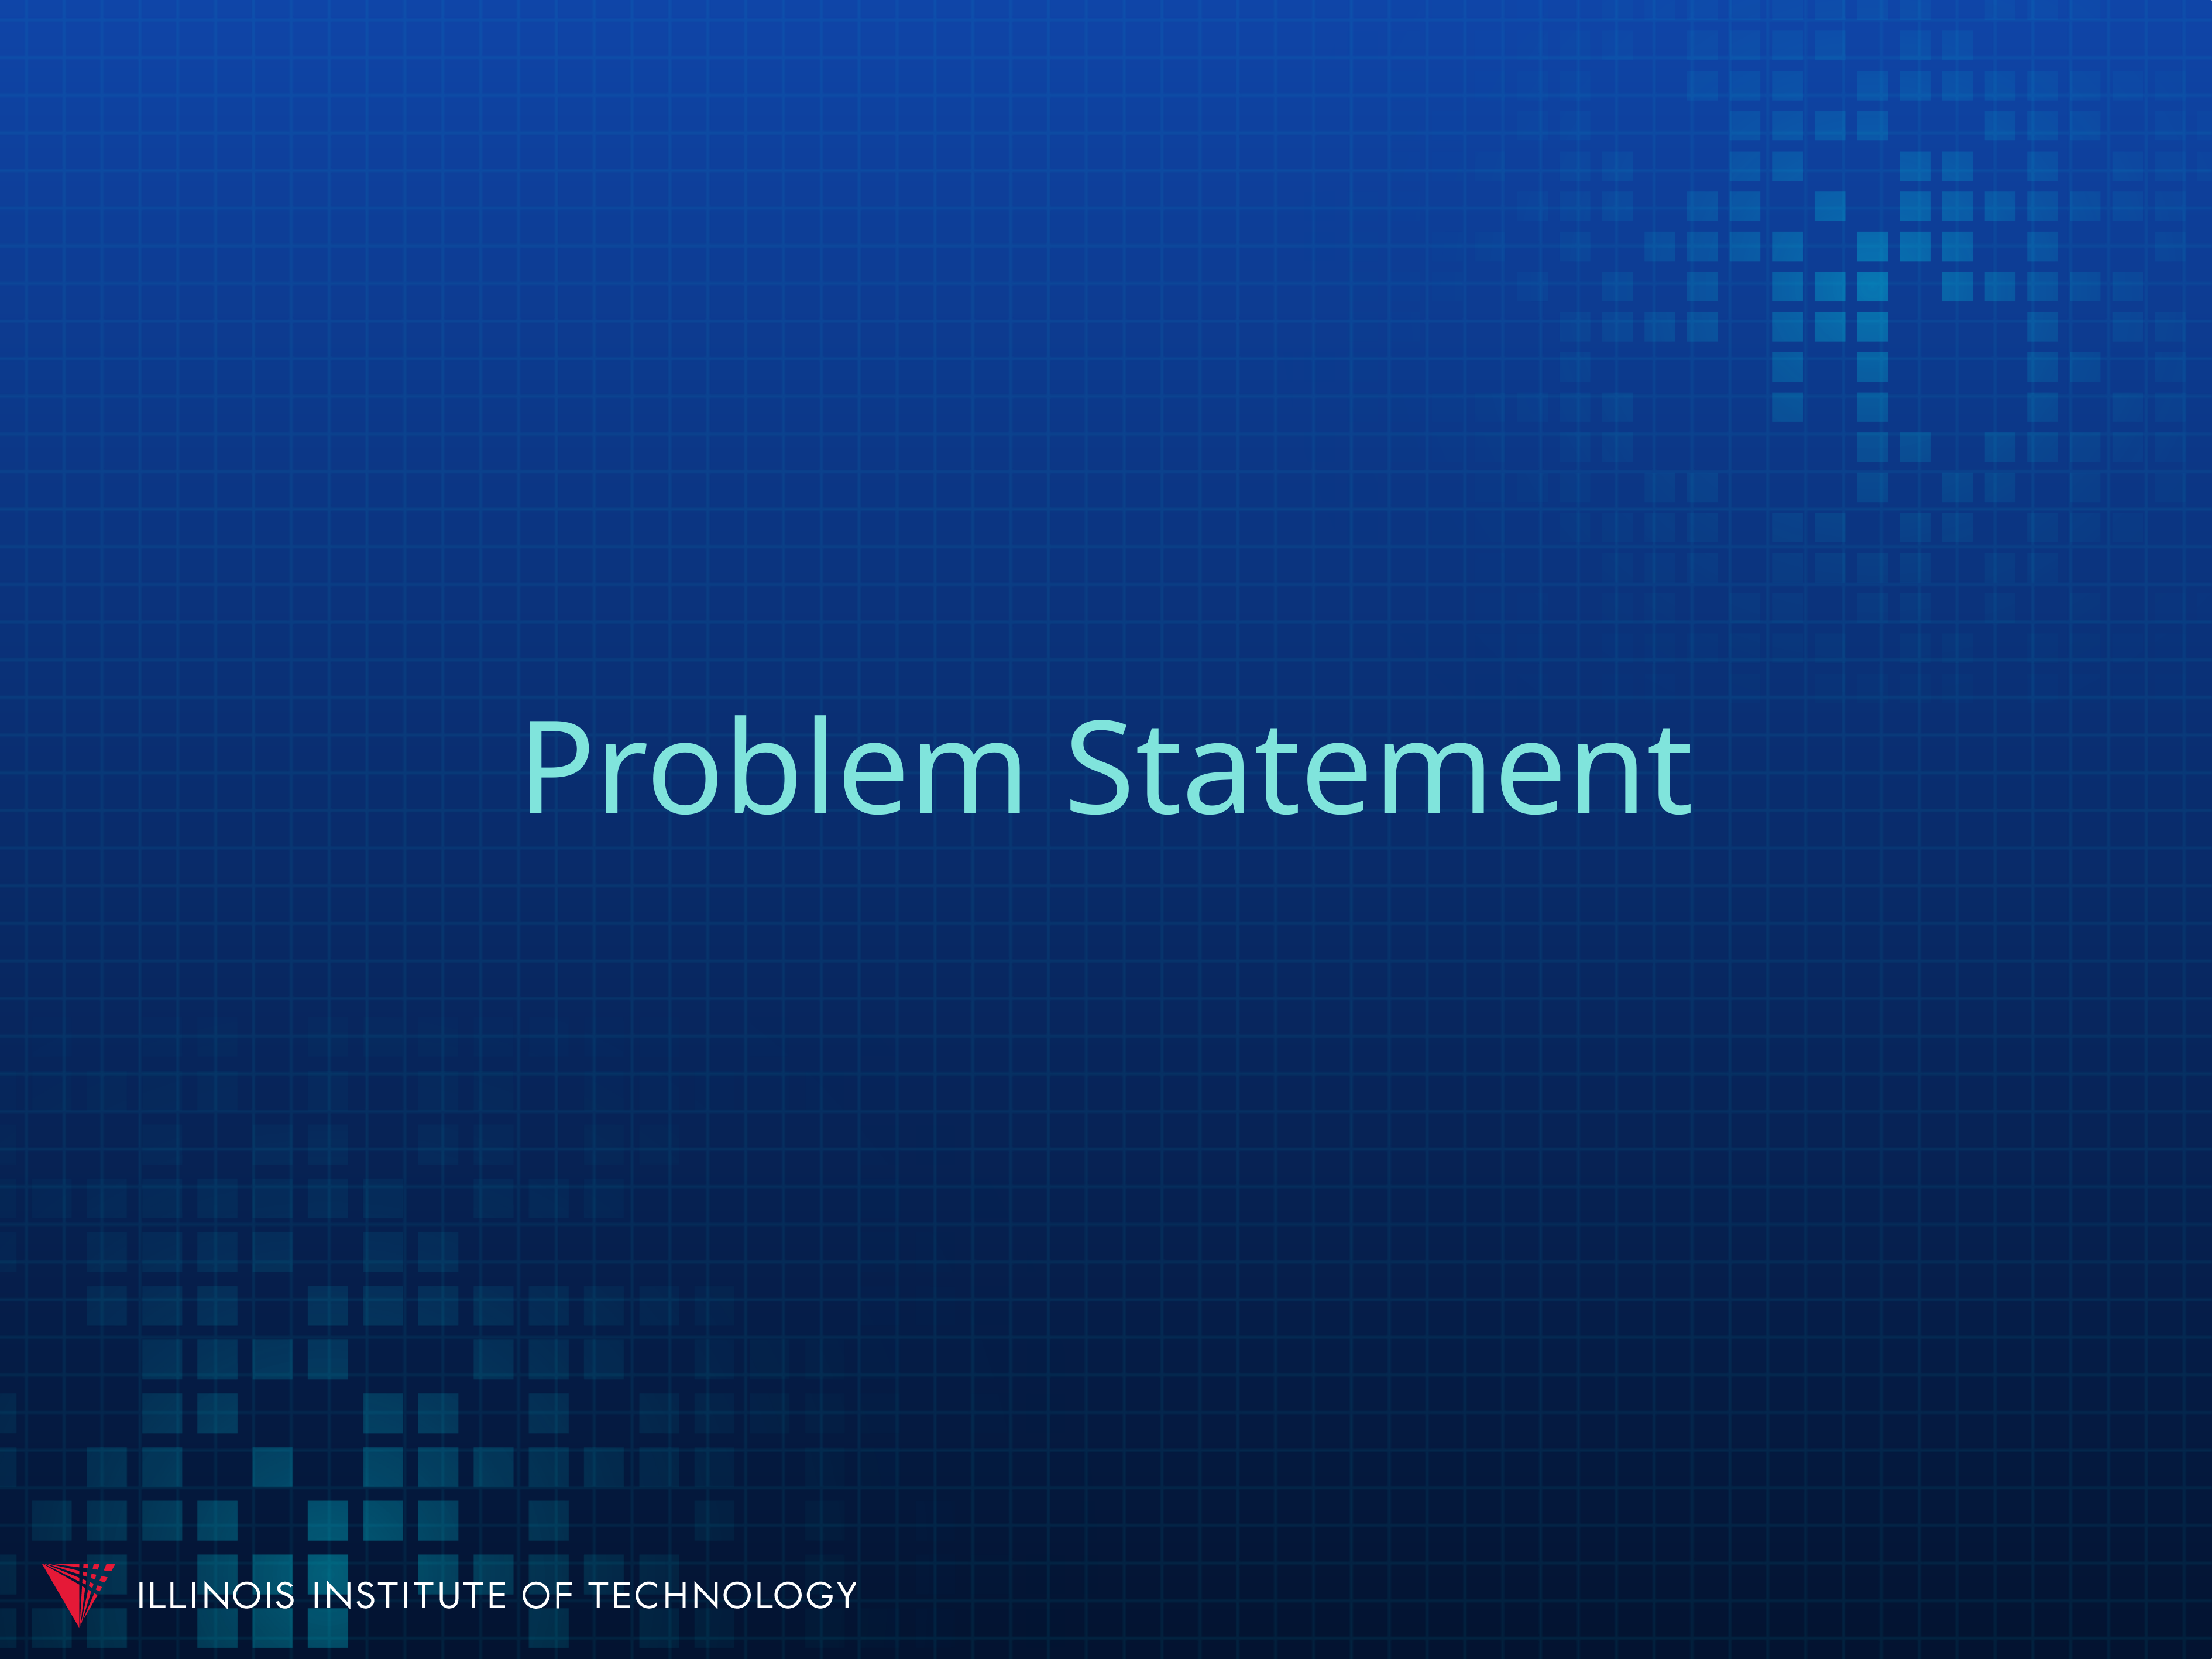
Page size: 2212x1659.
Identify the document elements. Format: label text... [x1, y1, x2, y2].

title Problem Statement [136, 601, 2075, 953]
picture [0, 0, 2212, 1659]
